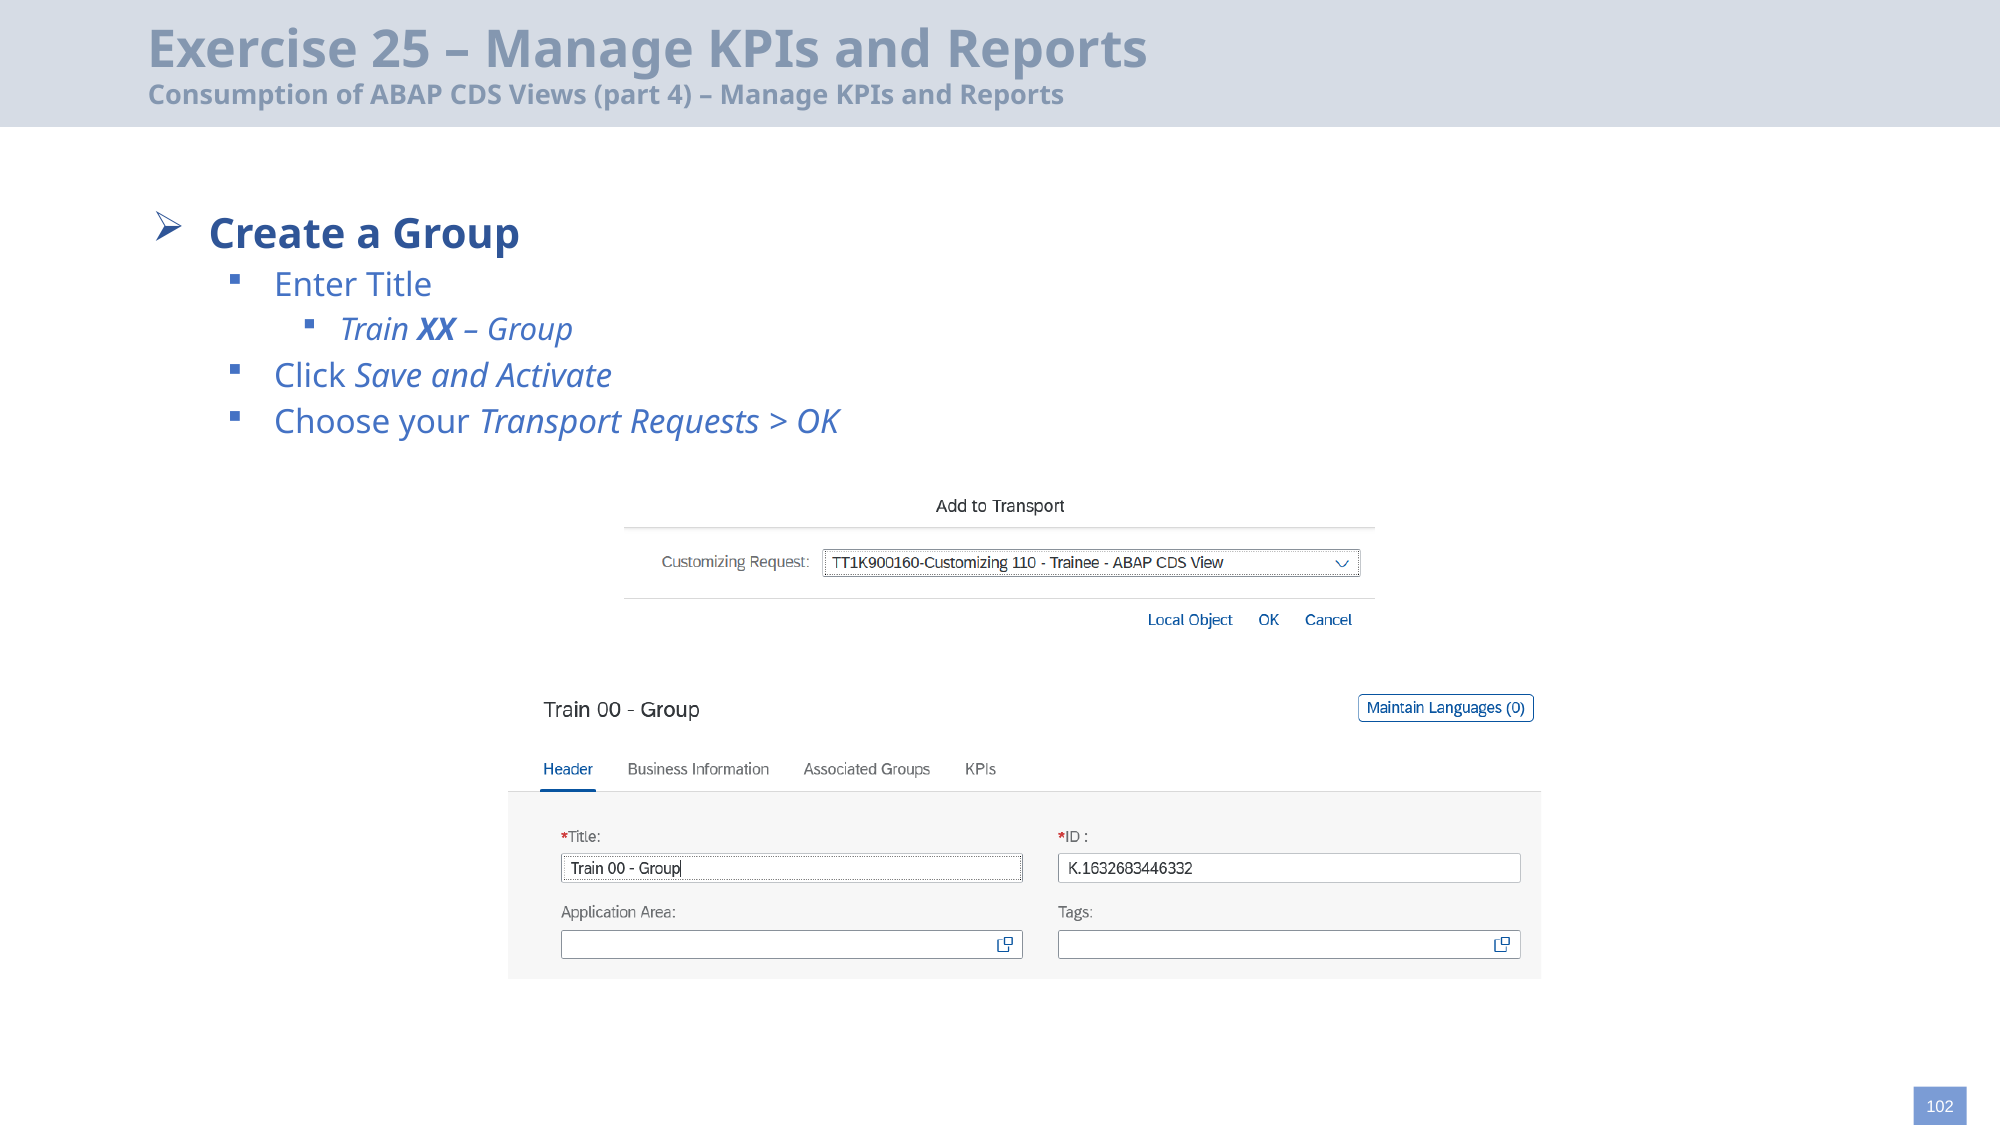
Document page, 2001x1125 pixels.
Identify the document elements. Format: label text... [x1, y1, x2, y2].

picture [624, 486, 1376, 639]
list Create a Group Enter Title Train XX – Group Click Save and Activate Choose your Transport Requests > OK [137, 199, 1863, 1014]
picture [458, 687, 1542, 979]
title Exercise 25 – Manage KPIs and Reports Consumption of ABAP CDS Views (part 4) – Manage KPIs and Reports [133, 0, 1867, 128]
